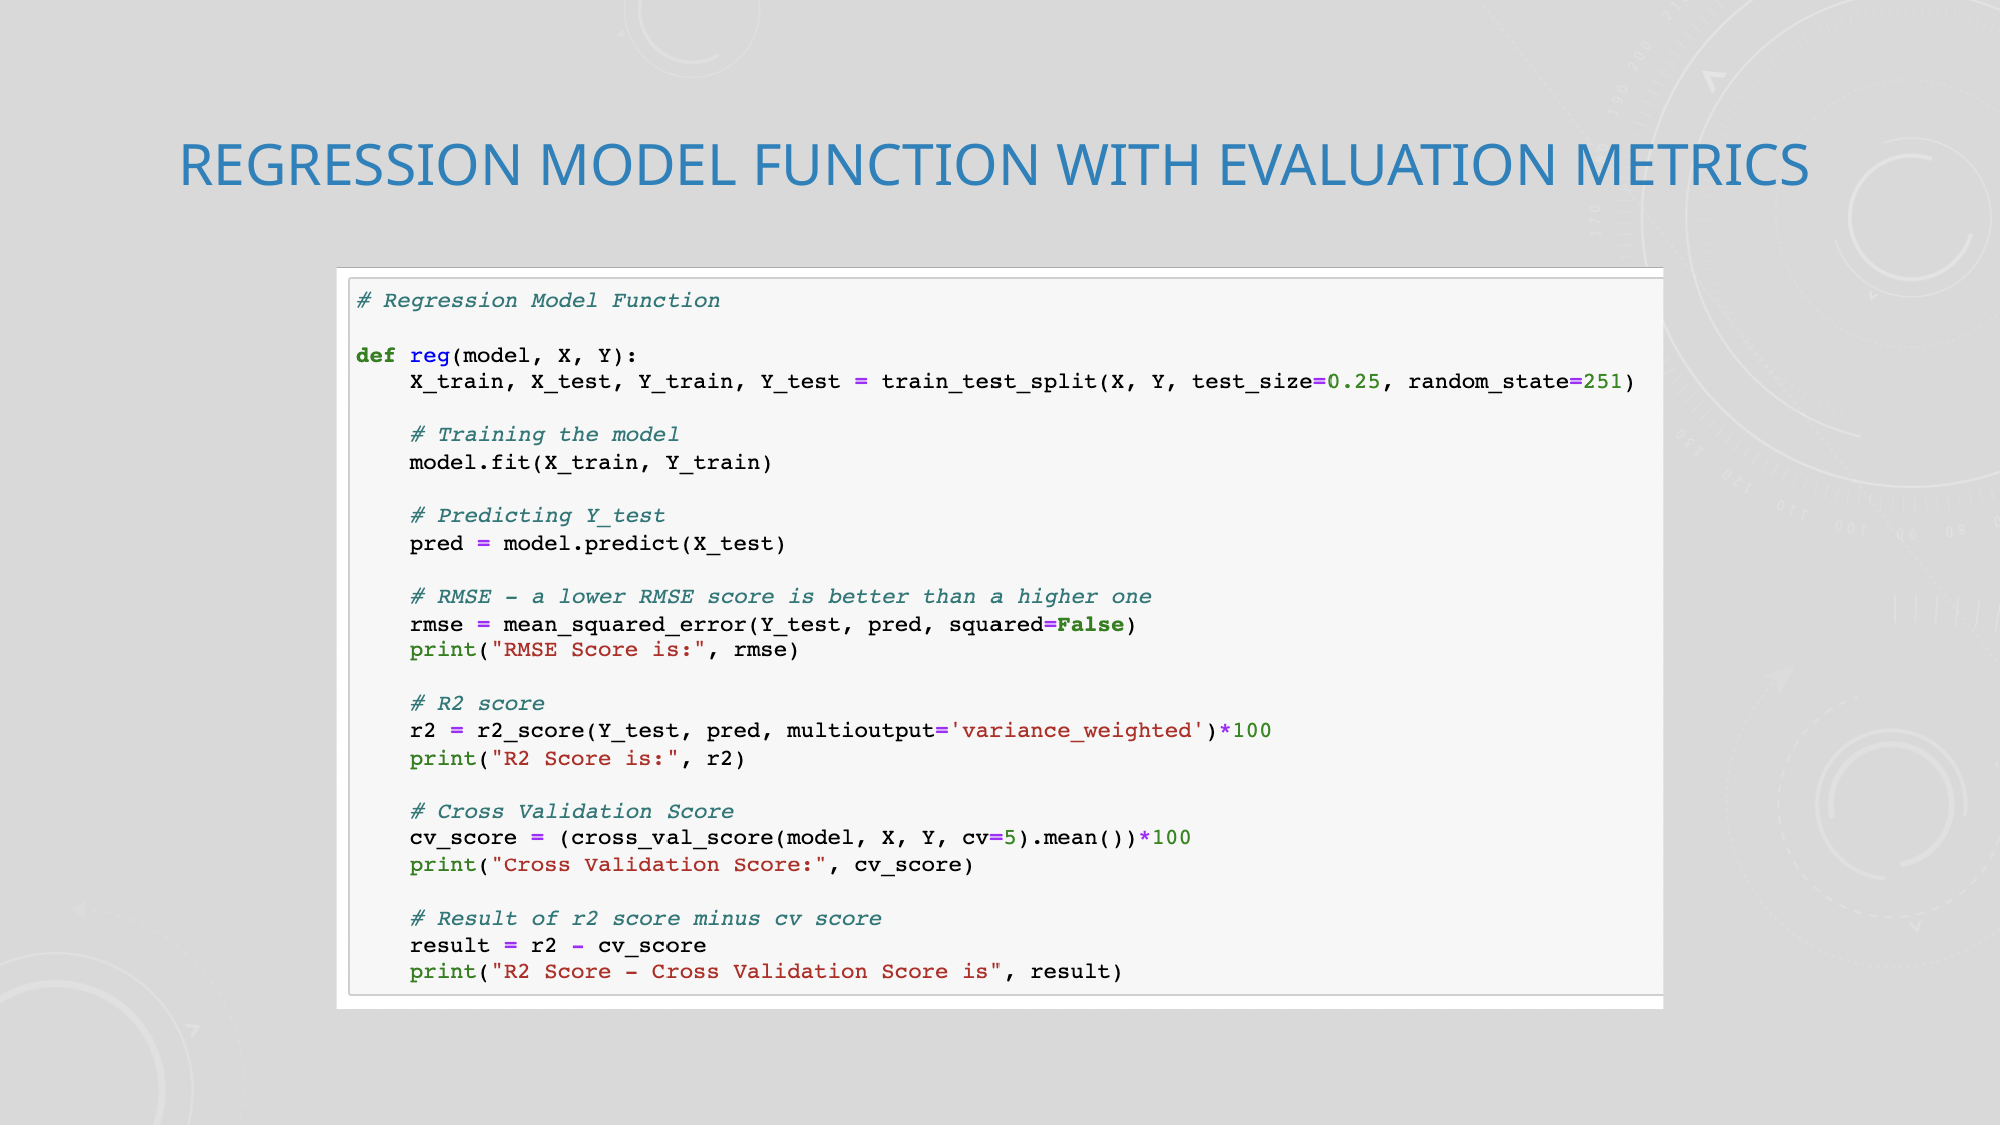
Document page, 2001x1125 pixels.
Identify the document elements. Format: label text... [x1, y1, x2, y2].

title REGRESSION MODEL FUNCTION WITH EVALUATION METRICS [163, 88, 1837, 237]
picture [0, 0, 2000, 1125]
